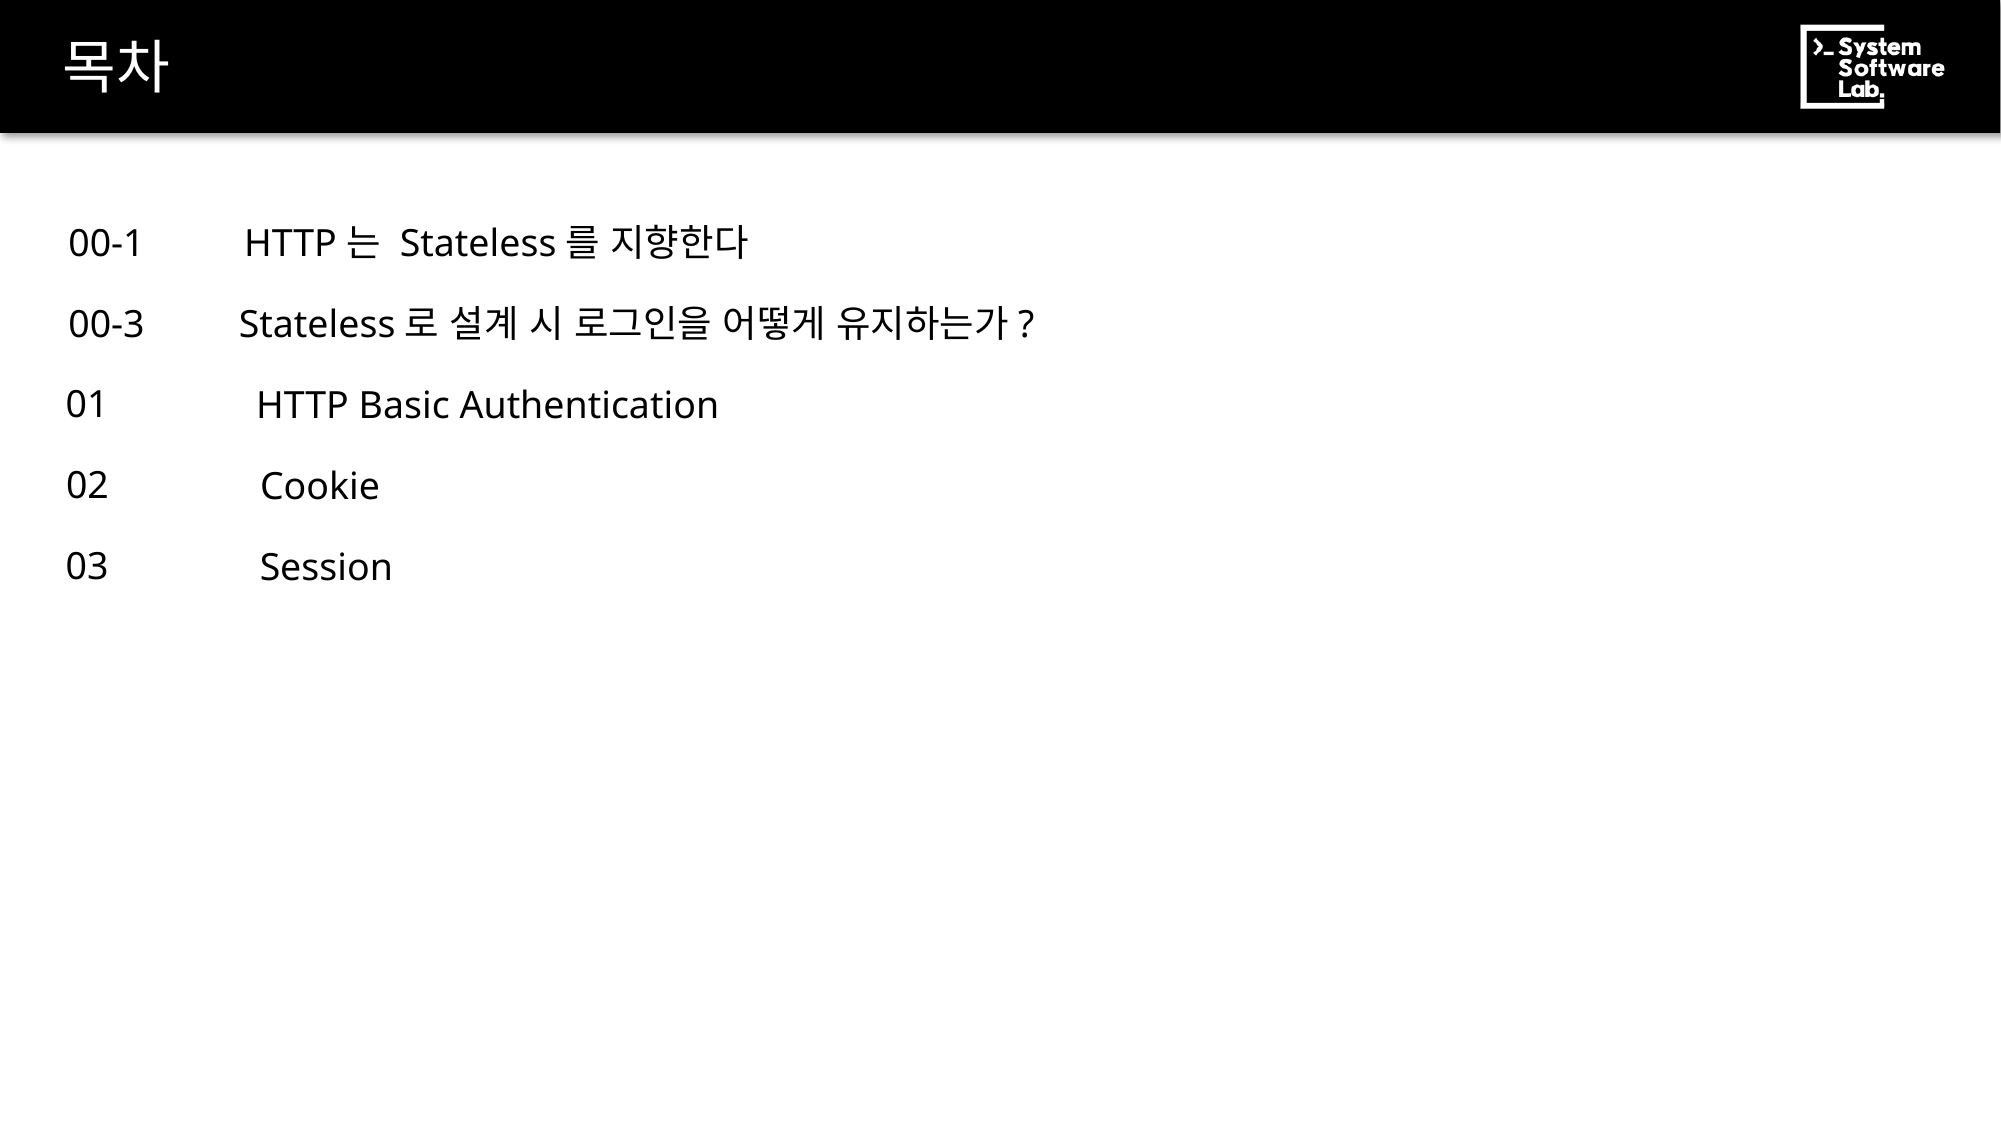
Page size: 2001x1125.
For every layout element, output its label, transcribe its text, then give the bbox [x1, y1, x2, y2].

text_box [48, 453, 395, 516]
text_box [47, 534, 409, 597]
title 목차 [47, 20, 1929, 110]
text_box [47, 291, 1029, 354]
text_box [47, 210, 748, 273]
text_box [47, 372, 731, 435]
picture [1790, 12, 1953, 118]
